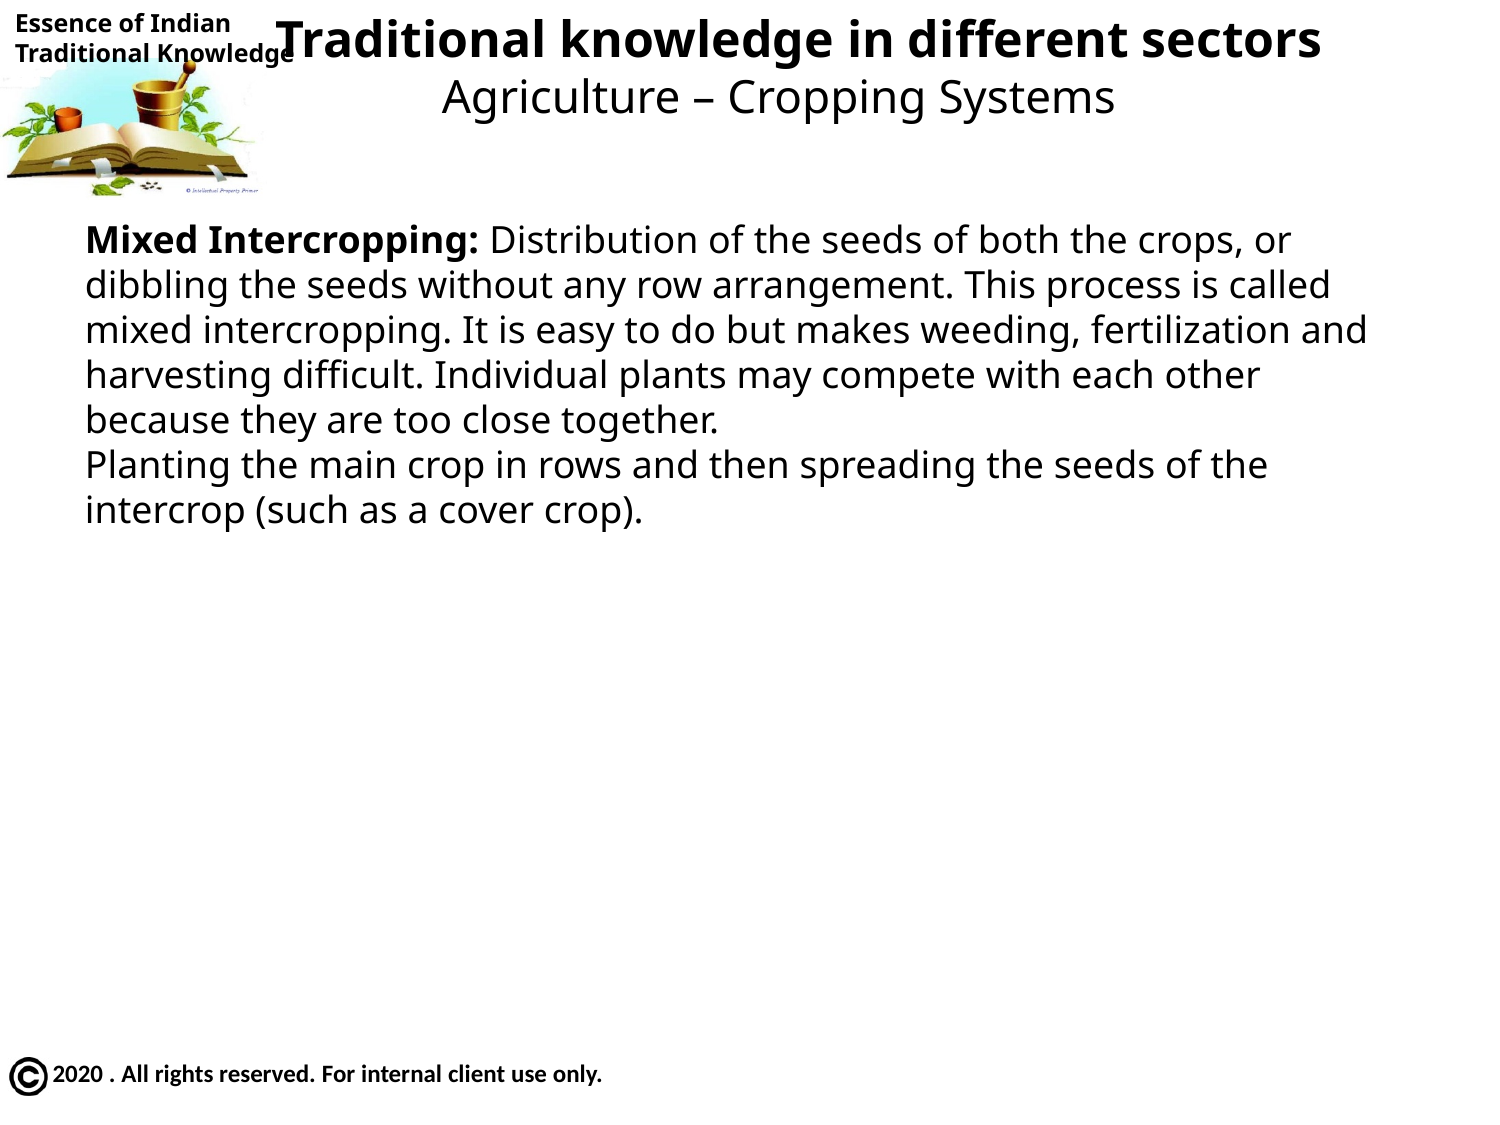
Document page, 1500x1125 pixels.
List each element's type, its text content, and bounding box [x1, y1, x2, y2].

text_box Essence of Indian Traditional Knowledge [0, 0, 58, 56]
text_box Traditional knowledge in different sectors Agriculture – Cropping Systems [58, 0, 1500, 130]
text_box 2020 . All rights reserved. For internal client use only. [37, 1050, 663, 1095]
picture [0, 58, 267, 200]
picture [0, 1056, 55, 1096]
text_box Mixed Intercropping: Distribution of the seeds of both the crops, or dibbling the seeds without any row arrangement. This process is called mixed intercropping. It is easy to do but makes weeding, fertilization and harvesting difficult. Individual plants may compete with each other because they are too close together. Planting the main crop in rows and then spreading the seeds of the intercrop (such as a cover crop). [70, 163, 1418, 539]
